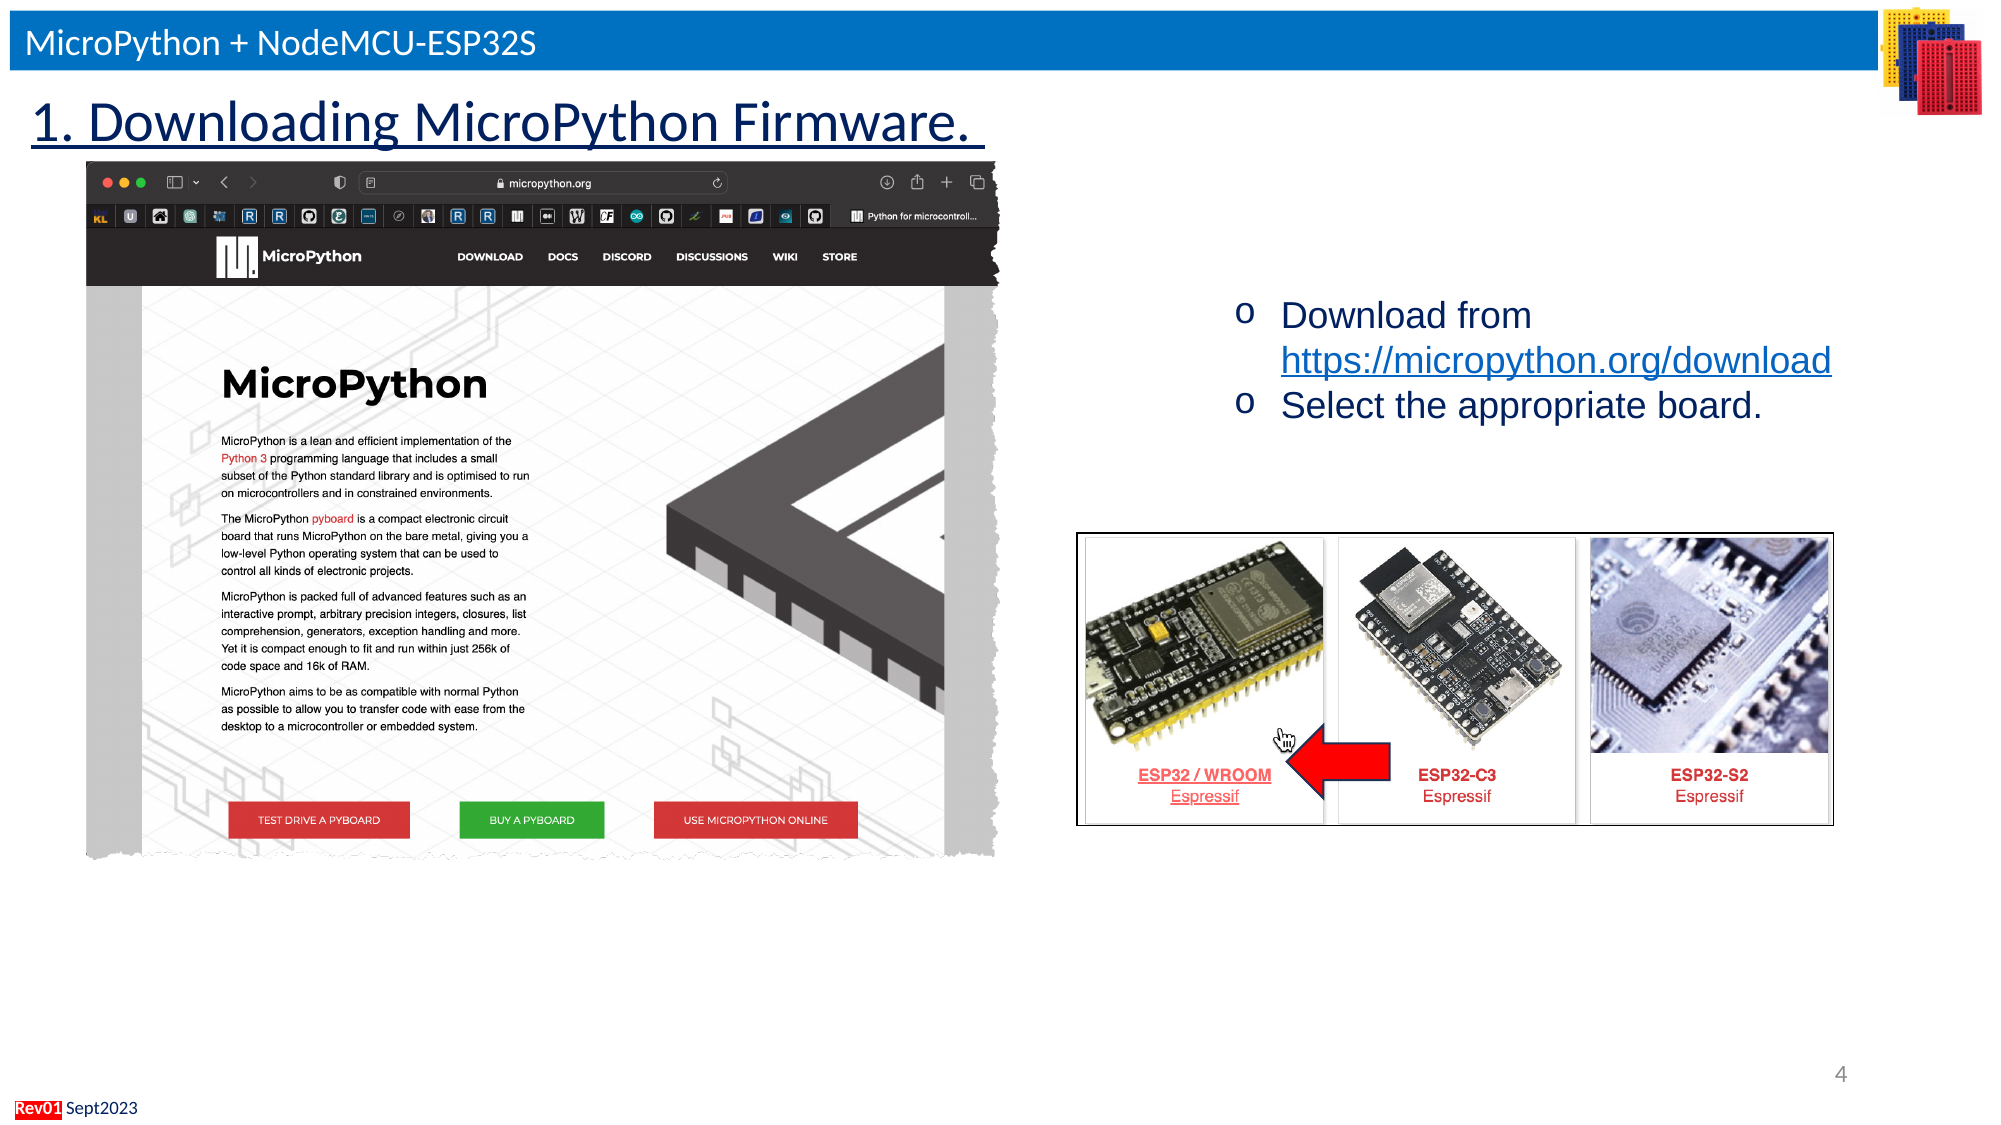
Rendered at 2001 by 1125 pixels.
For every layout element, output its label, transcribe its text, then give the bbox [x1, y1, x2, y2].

picture [1076, 532, 1834, 826]
slide_number 4 [1412, 1042, 1863, 1088]
text_box 1. Downloading MicroPython Firmware. [15, 75, 1000, 160]
text_box MicroPython + NodeMCU-ESP32S [9, 10, 1878, 71]
text_box Rev01 Sept2023 [0, 1088, 2000, 1125]
picture [86, 161, 1001, 860]
text_box Download from https://micropython.org/download Select the appropriate board. [1219, 283, 1976, 433]
picture [1878, 6, 1983, 117]
